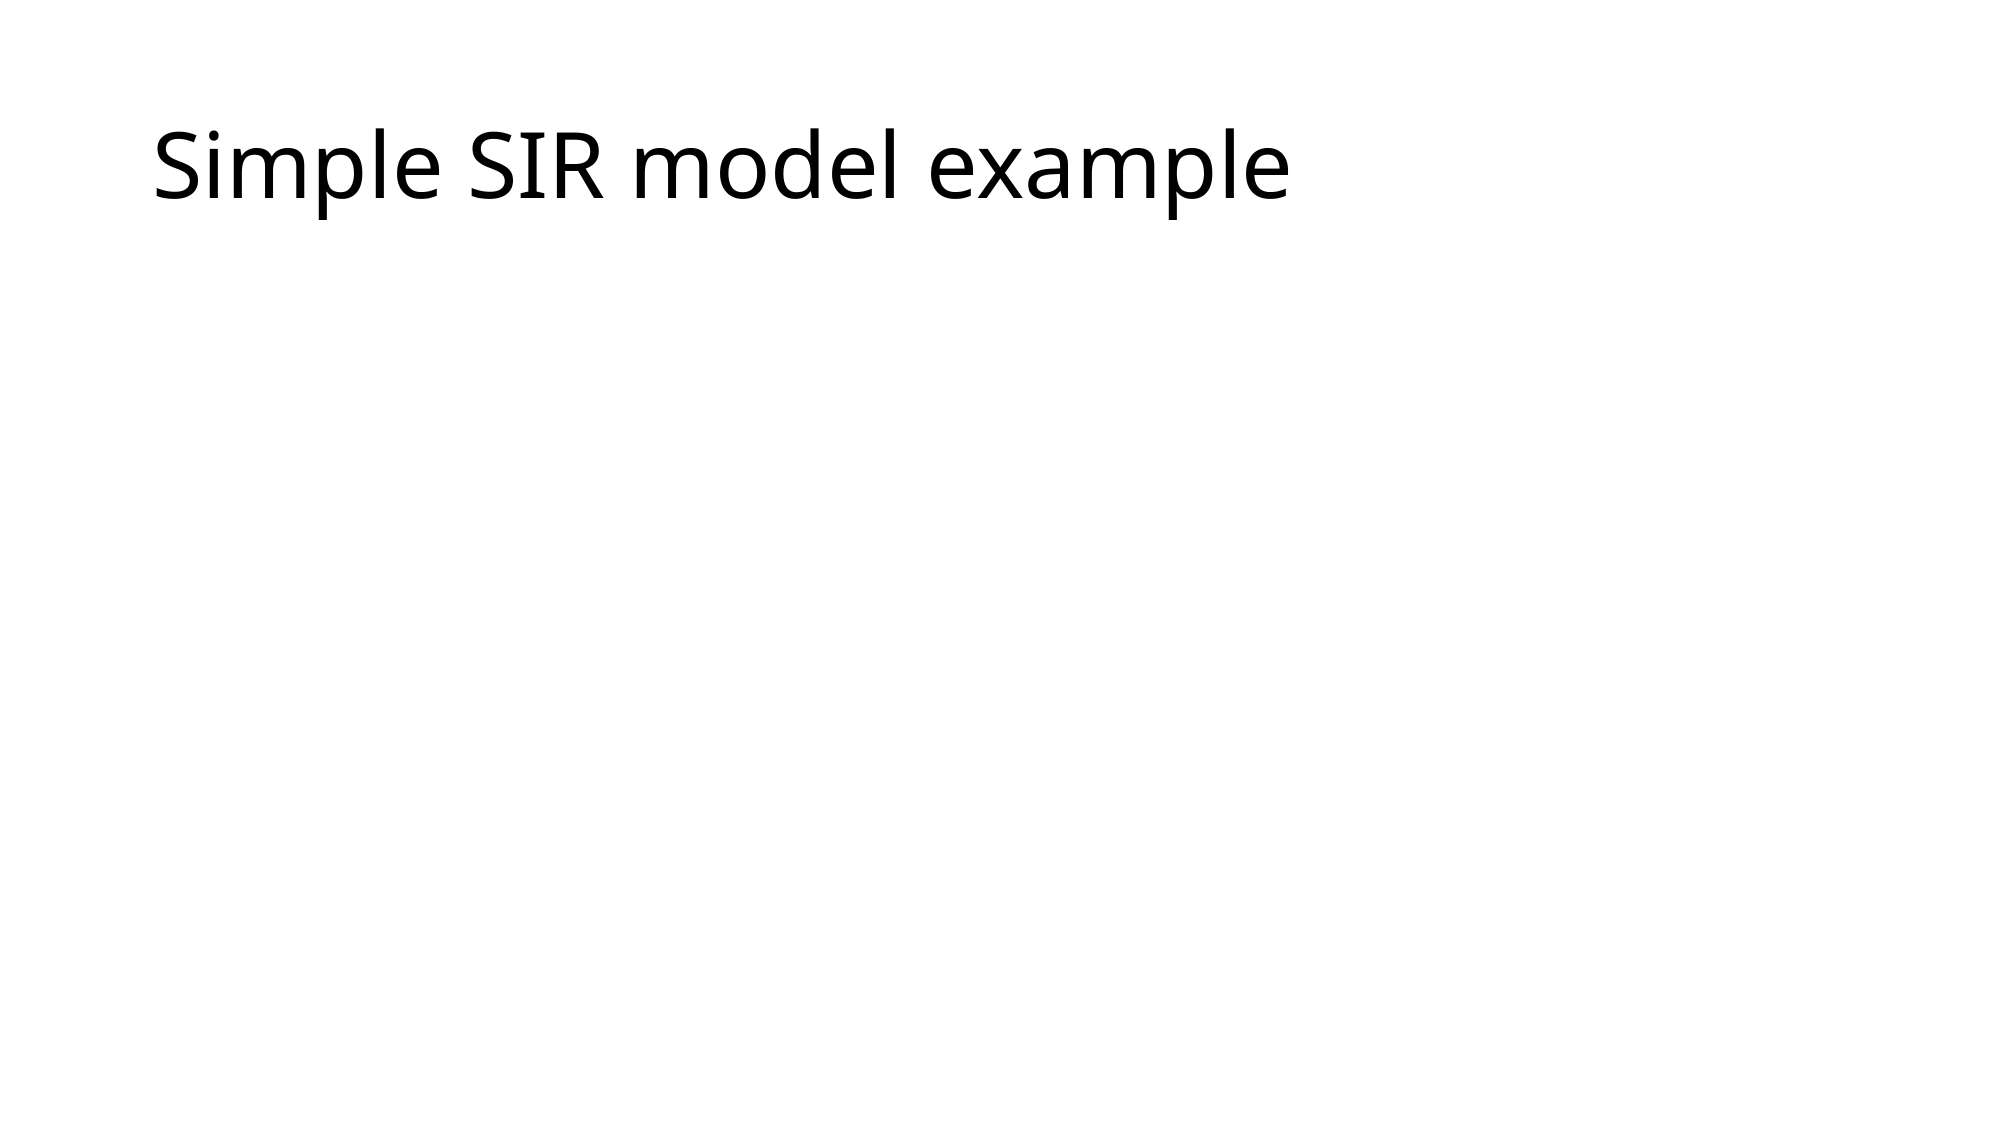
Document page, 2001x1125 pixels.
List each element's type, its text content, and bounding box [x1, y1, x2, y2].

title Simple SIR model example [137, 59, 1863, 278]
